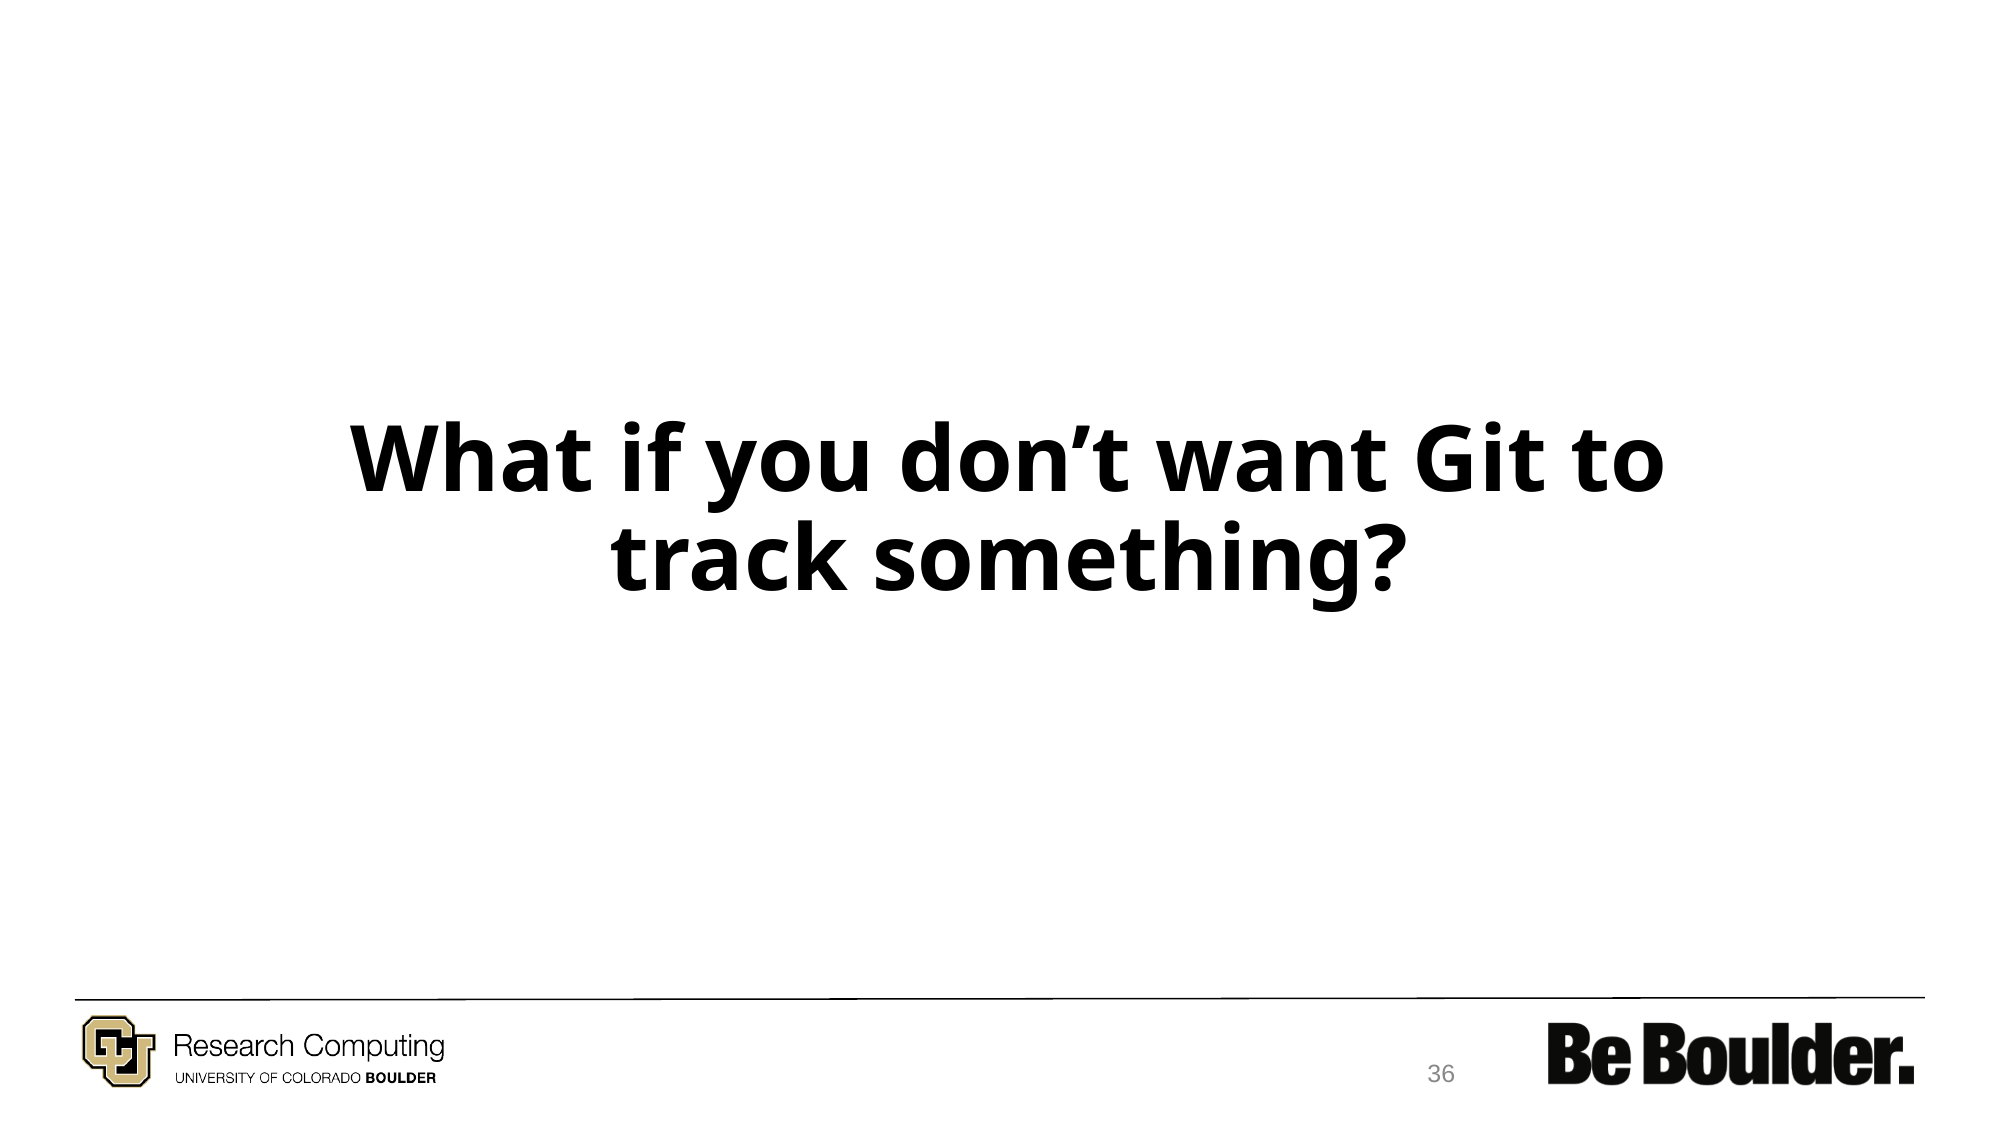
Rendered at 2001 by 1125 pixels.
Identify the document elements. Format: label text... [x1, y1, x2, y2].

slide_number 36 [1412, 1042, 1525, 1103]
picture [1524, 1015, 1938, 1088]
picture [81, 1015, 444, 1088]
list What if you don’t want Git to track something? [268, 404, 1732, 534]
